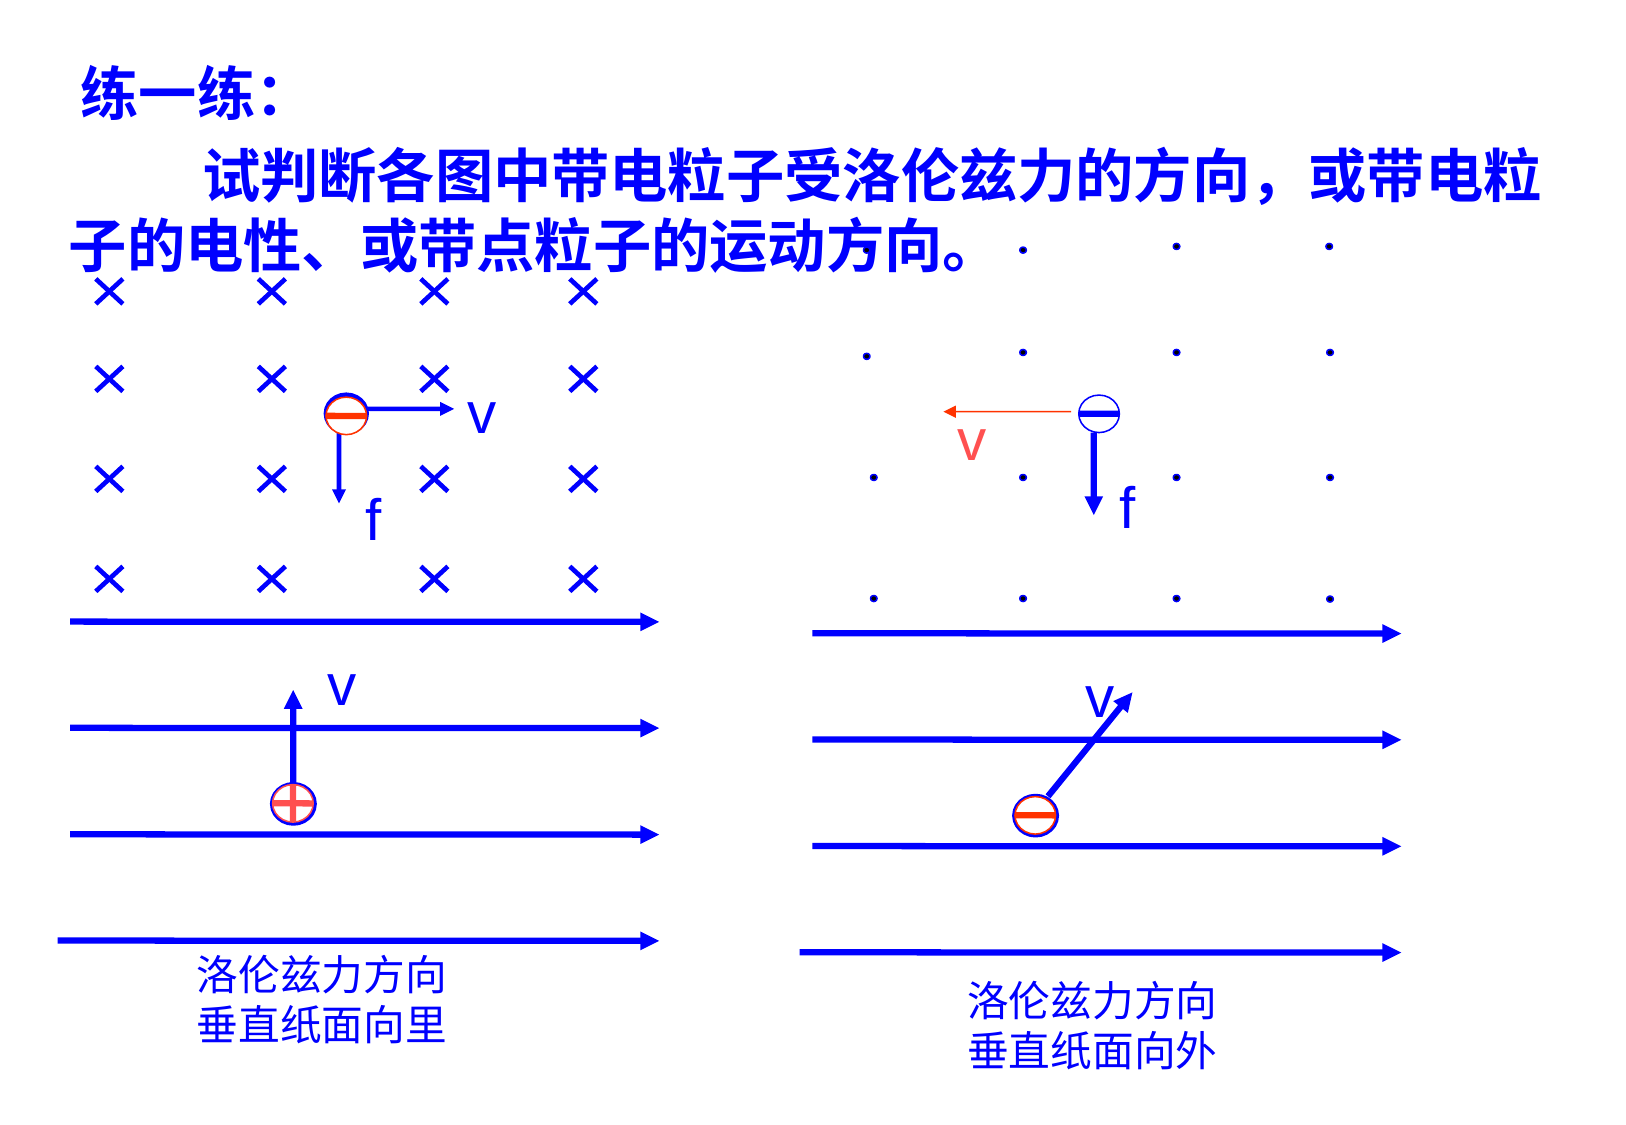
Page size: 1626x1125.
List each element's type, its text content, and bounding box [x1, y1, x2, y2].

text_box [939, 394, 1072, 480]
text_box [863, 243, 1334, 603]
text_box 洛伦兹力方向 垂直纸面向外 [952, 967, 1233, 1082]
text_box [272, 784, 314, 823]
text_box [325, 396, 367, 435]
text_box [95, 278, 598, 592]
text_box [799, 632, 1402, 953]
text_box 试判断各图中带电粒子受洛伦兹力的方向，或带电粒子的电性、或带点粒子的运动方向。 [54, 132, 1598, 287]
text_box 洛伦兹力方向 垂直纸面向里 [181, 950, 462, 1056]
text_box 练一练： [66, 50, 329, 132]
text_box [57, 621, 660, 942]
